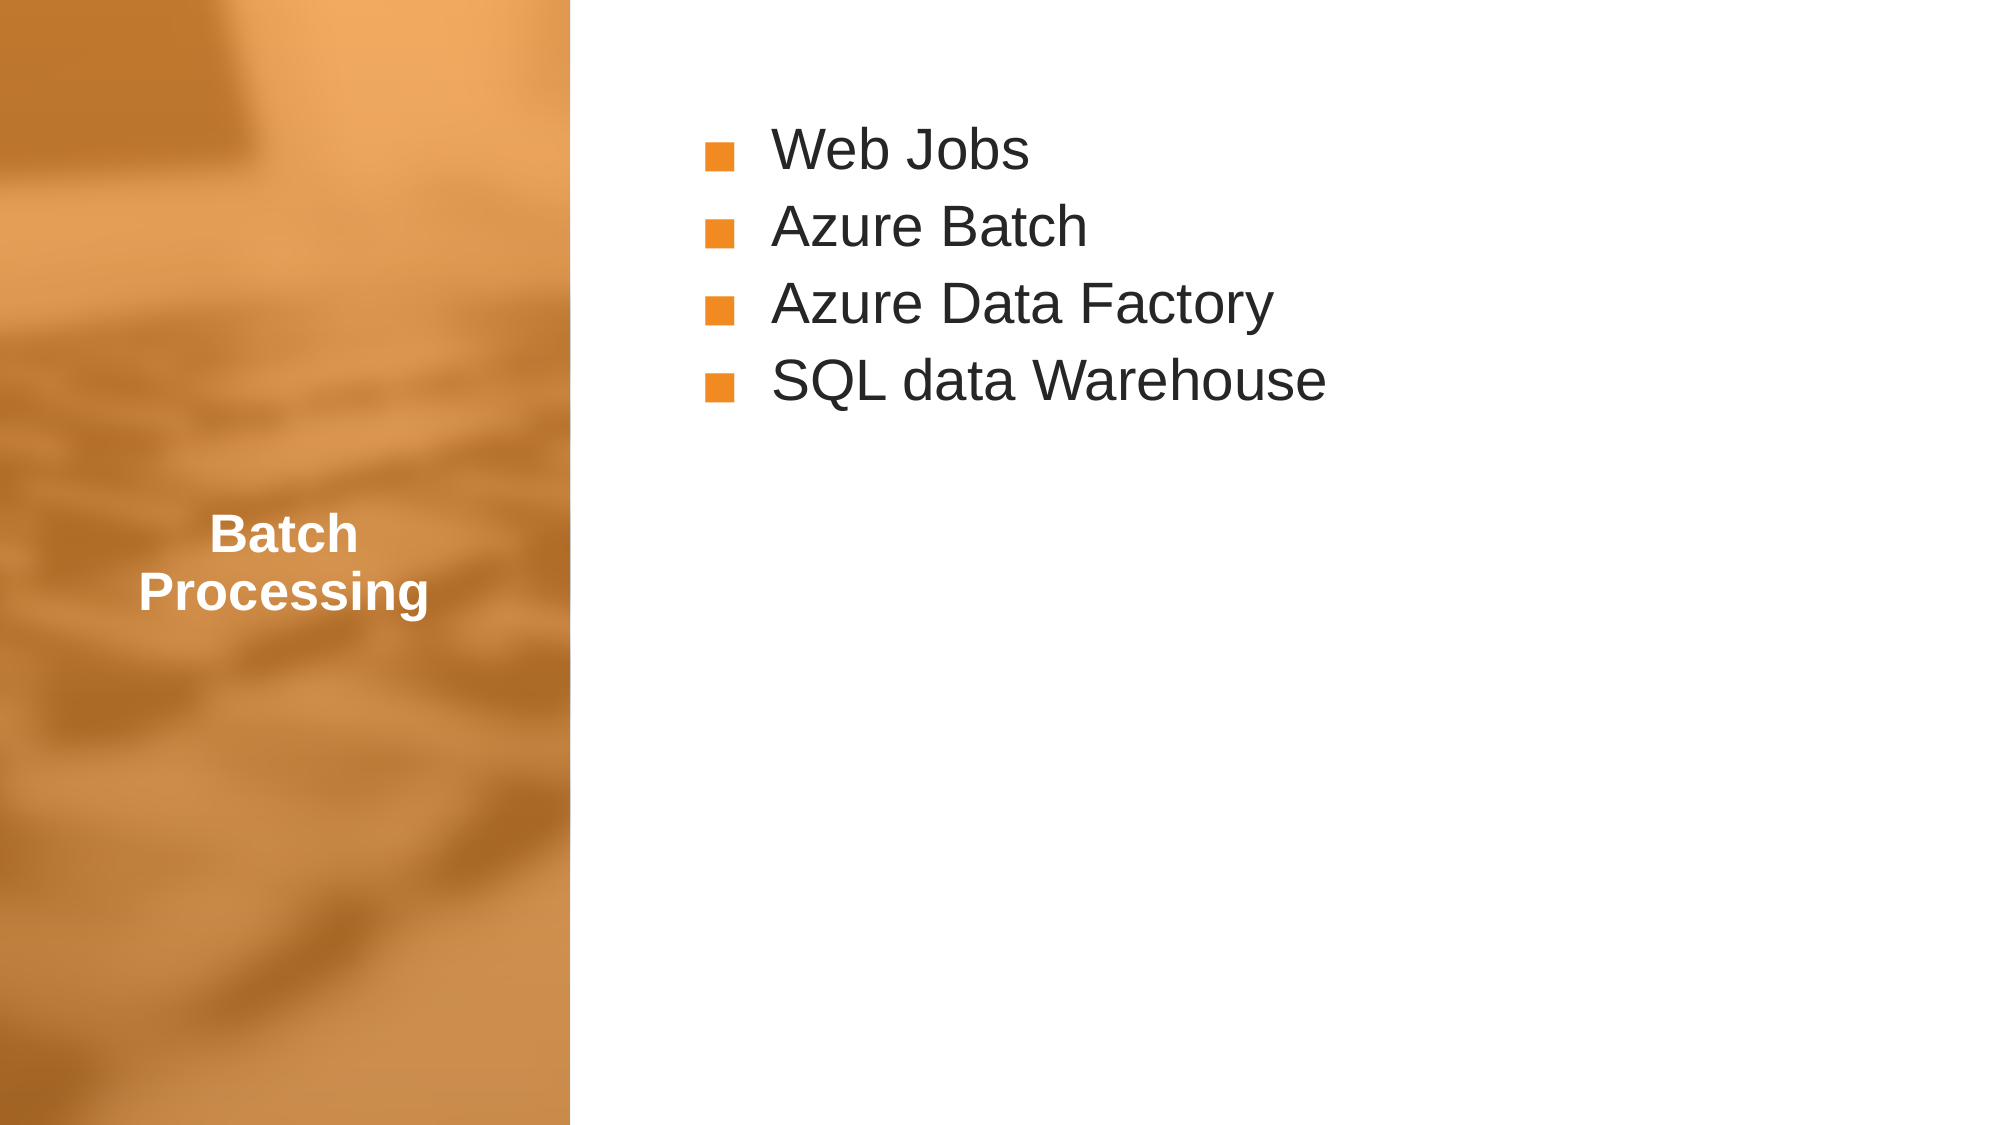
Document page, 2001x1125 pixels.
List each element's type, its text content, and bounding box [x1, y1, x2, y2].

picture [0, 0, 571, 1125]
title Batch Processing [66, 139, 504, 989]
list Web Jobs Azure Batch Azure Data Factory SQL data Warehouse [681, 96, 1882, 1031]
